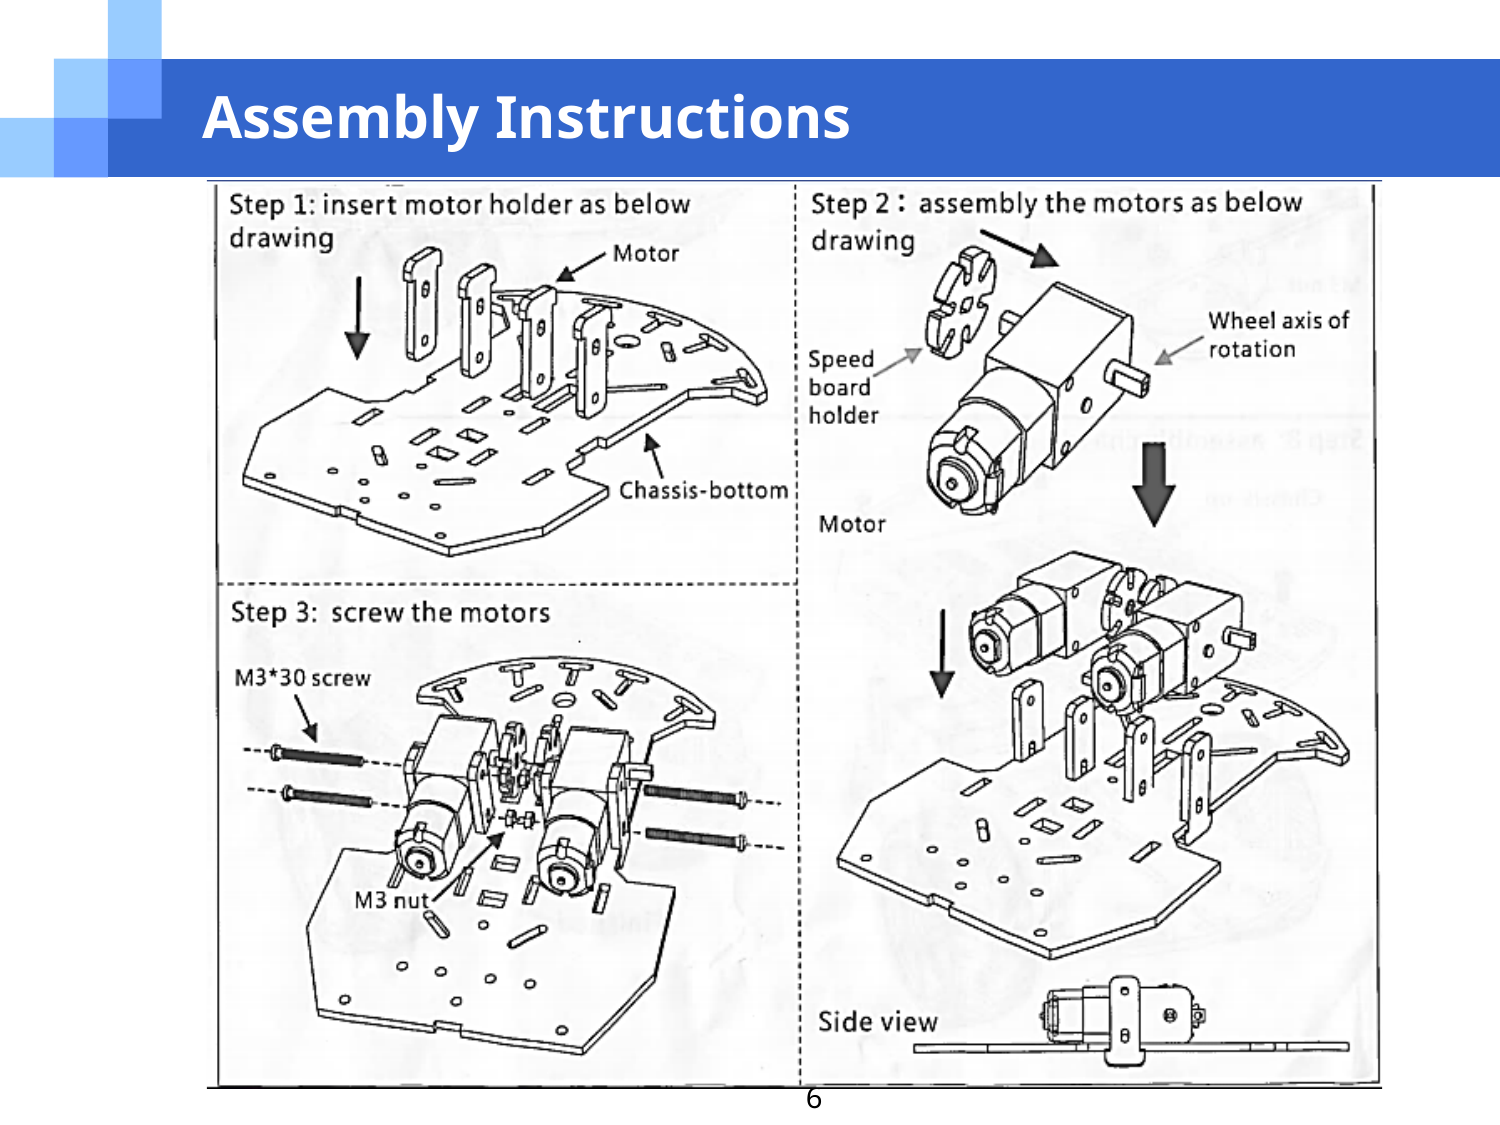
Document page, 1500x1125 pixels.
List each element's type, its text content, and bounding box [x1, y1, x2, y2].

title Assembly Instructions [187, 75, 1400, 155]
slide_number 6 [487, 1098, 838, 1125]
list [206, 179, 1383, 1090]
